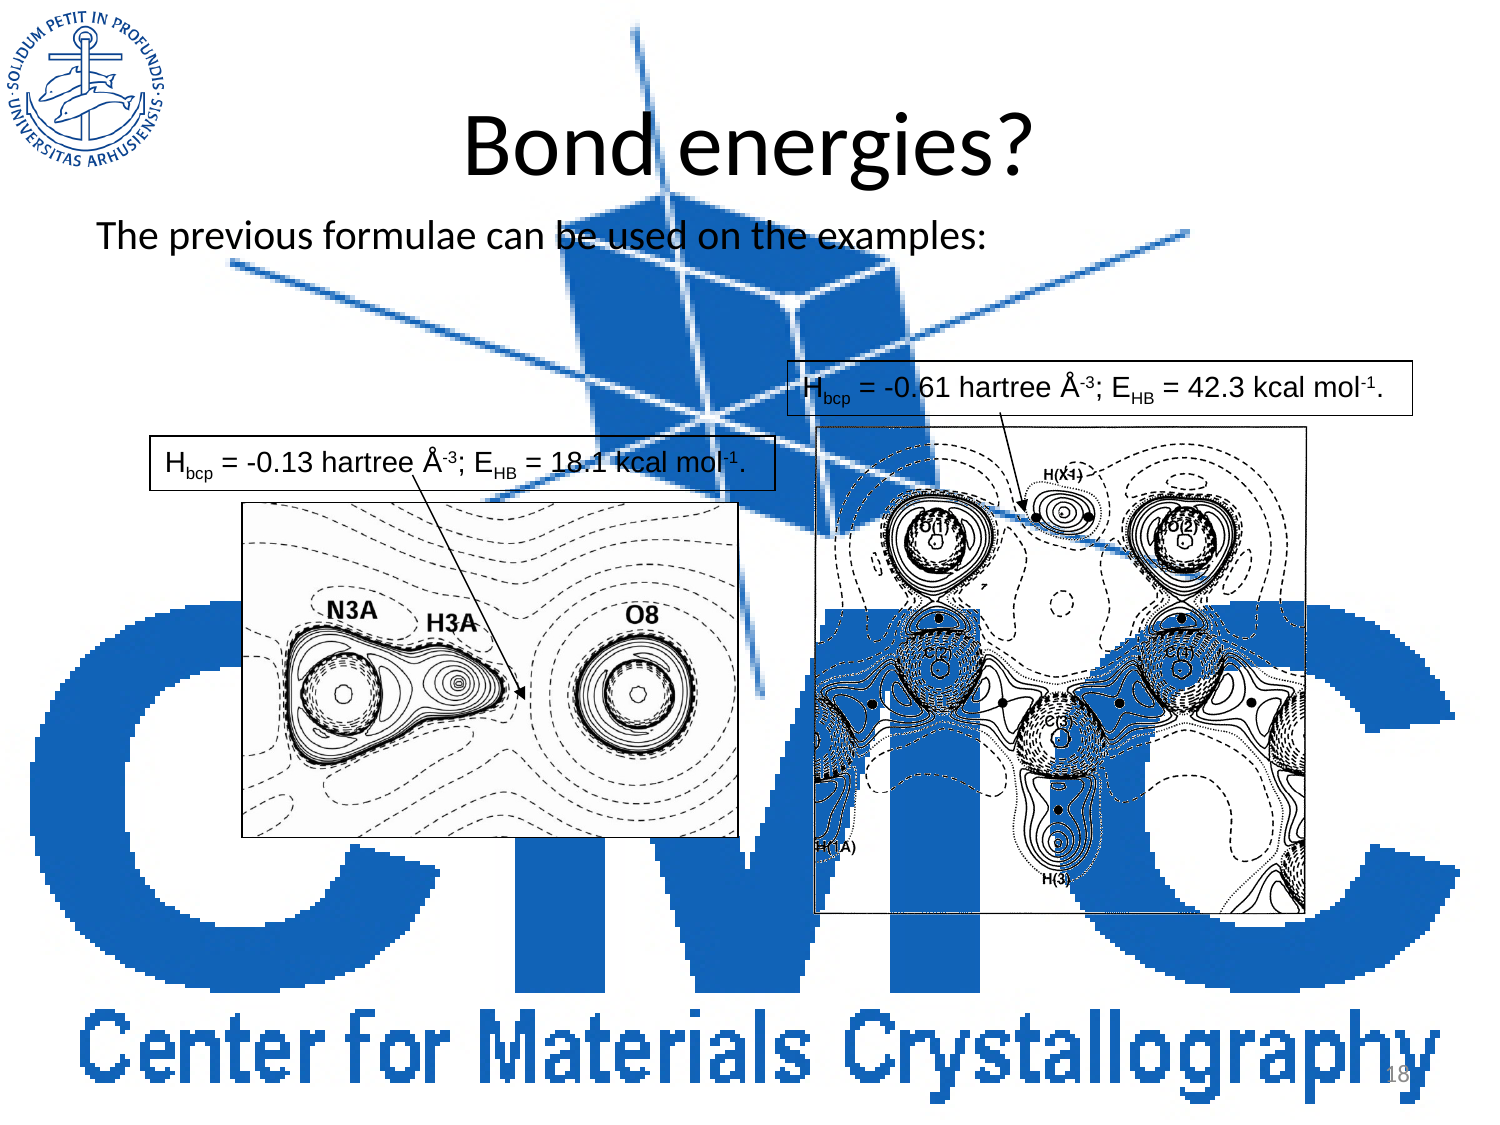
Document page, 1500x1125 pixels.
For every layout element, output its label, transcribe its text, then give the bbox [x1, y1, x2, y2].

text_box Hbcp = -0.61 hartree Å-3; EHB = 42.3 kcal mol-1. [787, 360, 1413, 416]
text_box The previous formulae can be used on the examples: [81, 200, 1463, 870]
text_box Hbcp = -0.13 hartree Å-3; EHB = 18.1 kcal mol-1. [150, 435, 775, 491]
picture [0, 0, 1500, 1125]
title Bond energies? [75, 45, 1425, 233]
slide_number 18 [1074, 1042, 1425, 1103]
